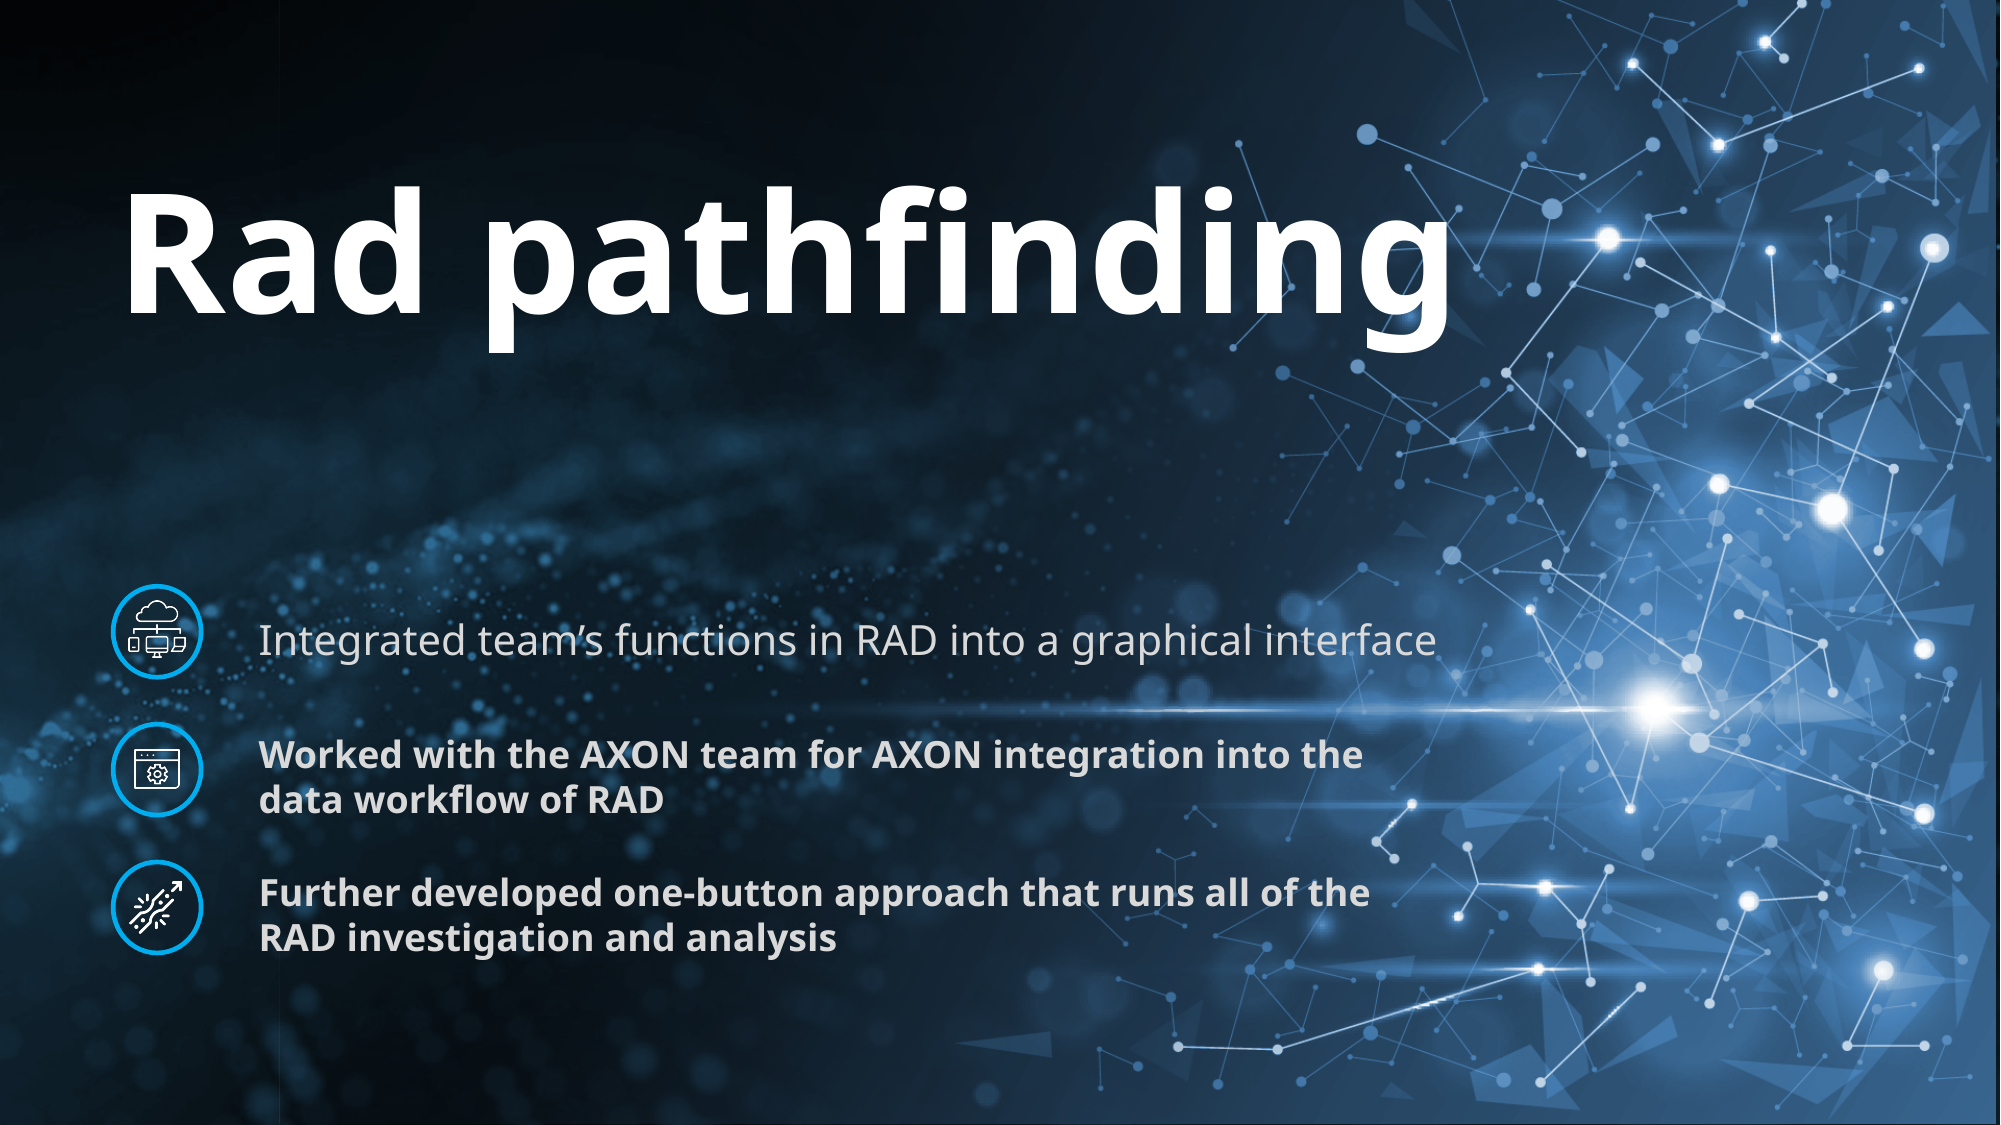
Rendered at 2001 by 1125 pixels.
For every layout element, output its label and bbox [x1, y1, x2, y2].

picture [0, 0, 2000, 1125]
text_box [113, 586, 202, 678]
text_box [113, 861, 202, 953]
text_box [113, 724, 202, 816]
